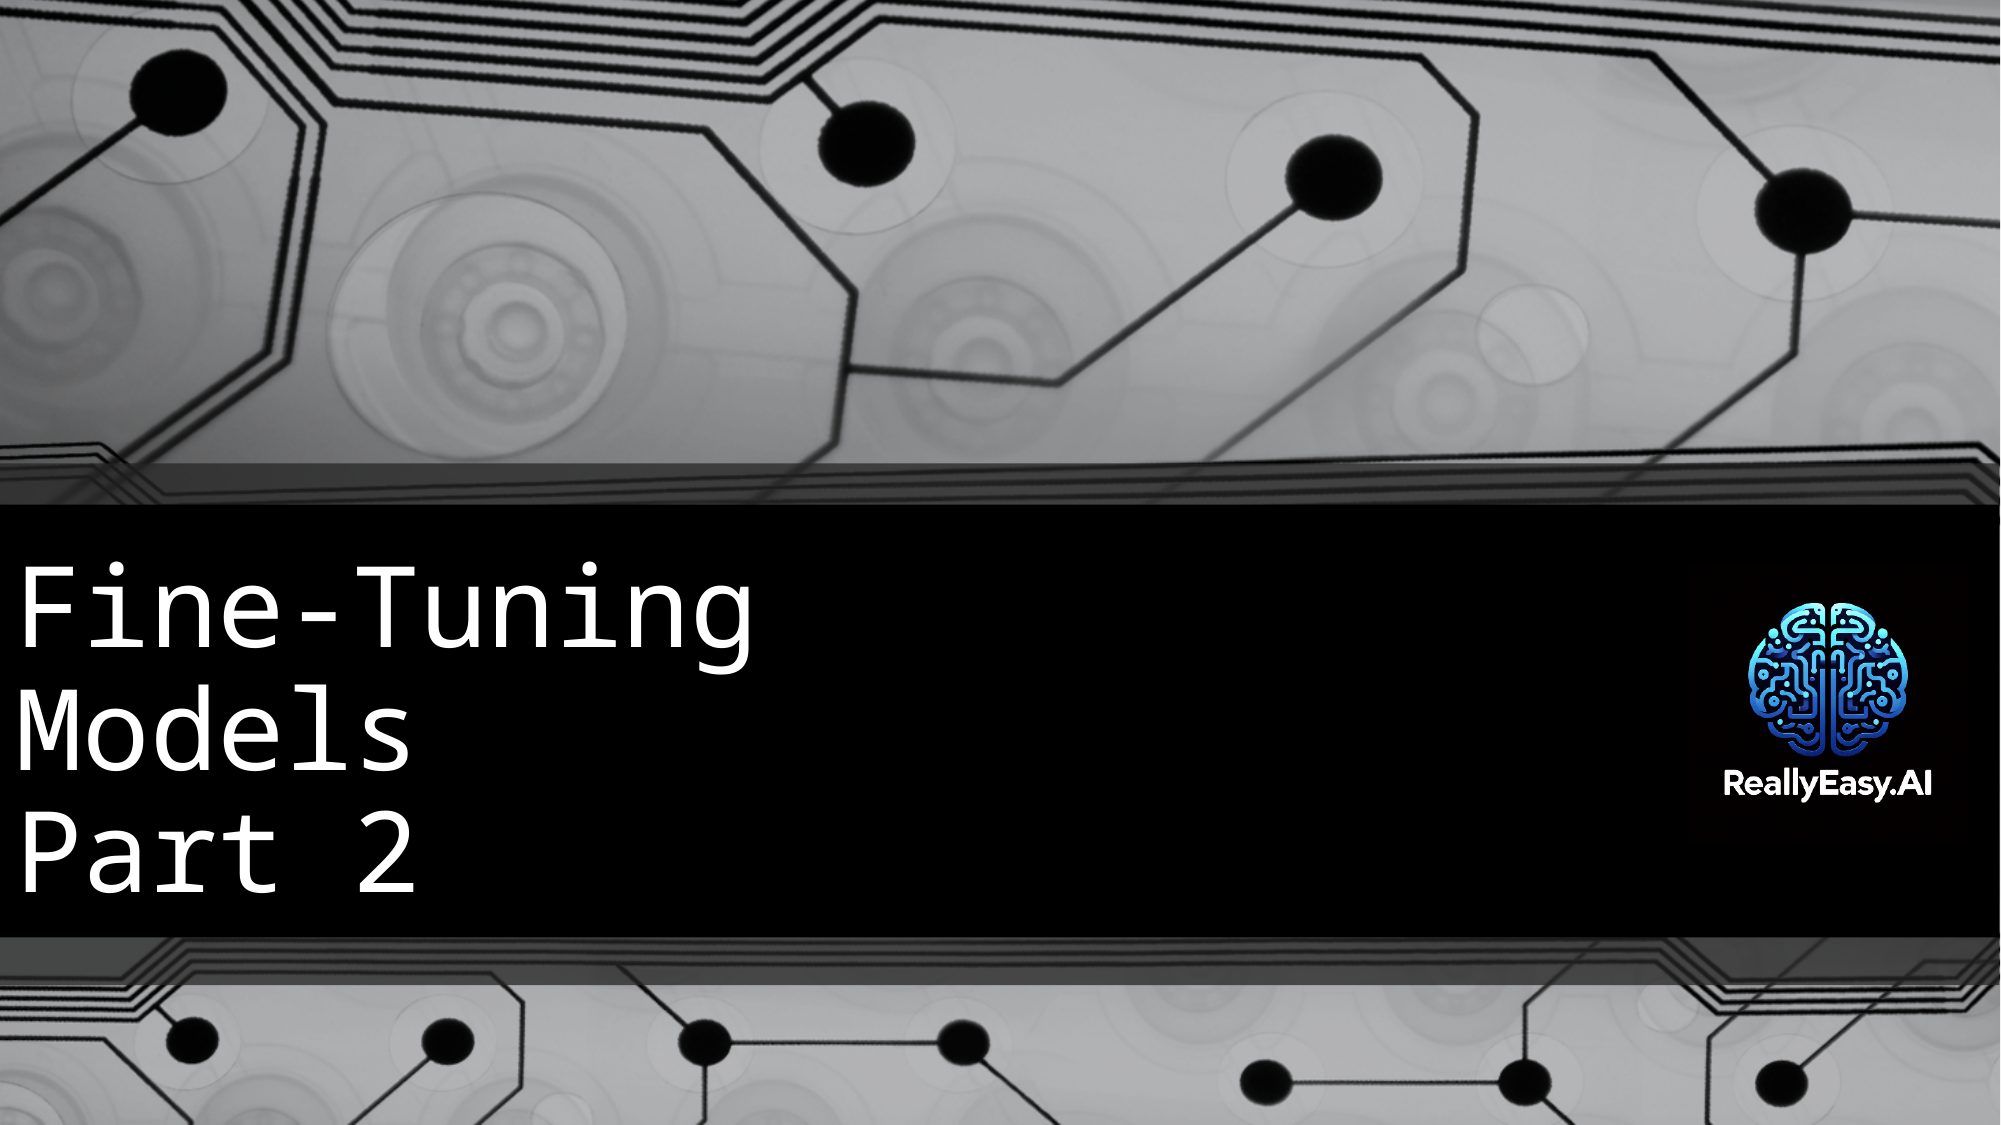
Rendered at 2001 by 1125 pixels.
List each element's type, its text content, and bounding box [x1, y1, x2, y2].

picture [1687, 562, 1969, 844]
title Fine-Tuning Models Part 2 [0, 512, 1700, 925]
picture [0, 0, 2001, 1125]
